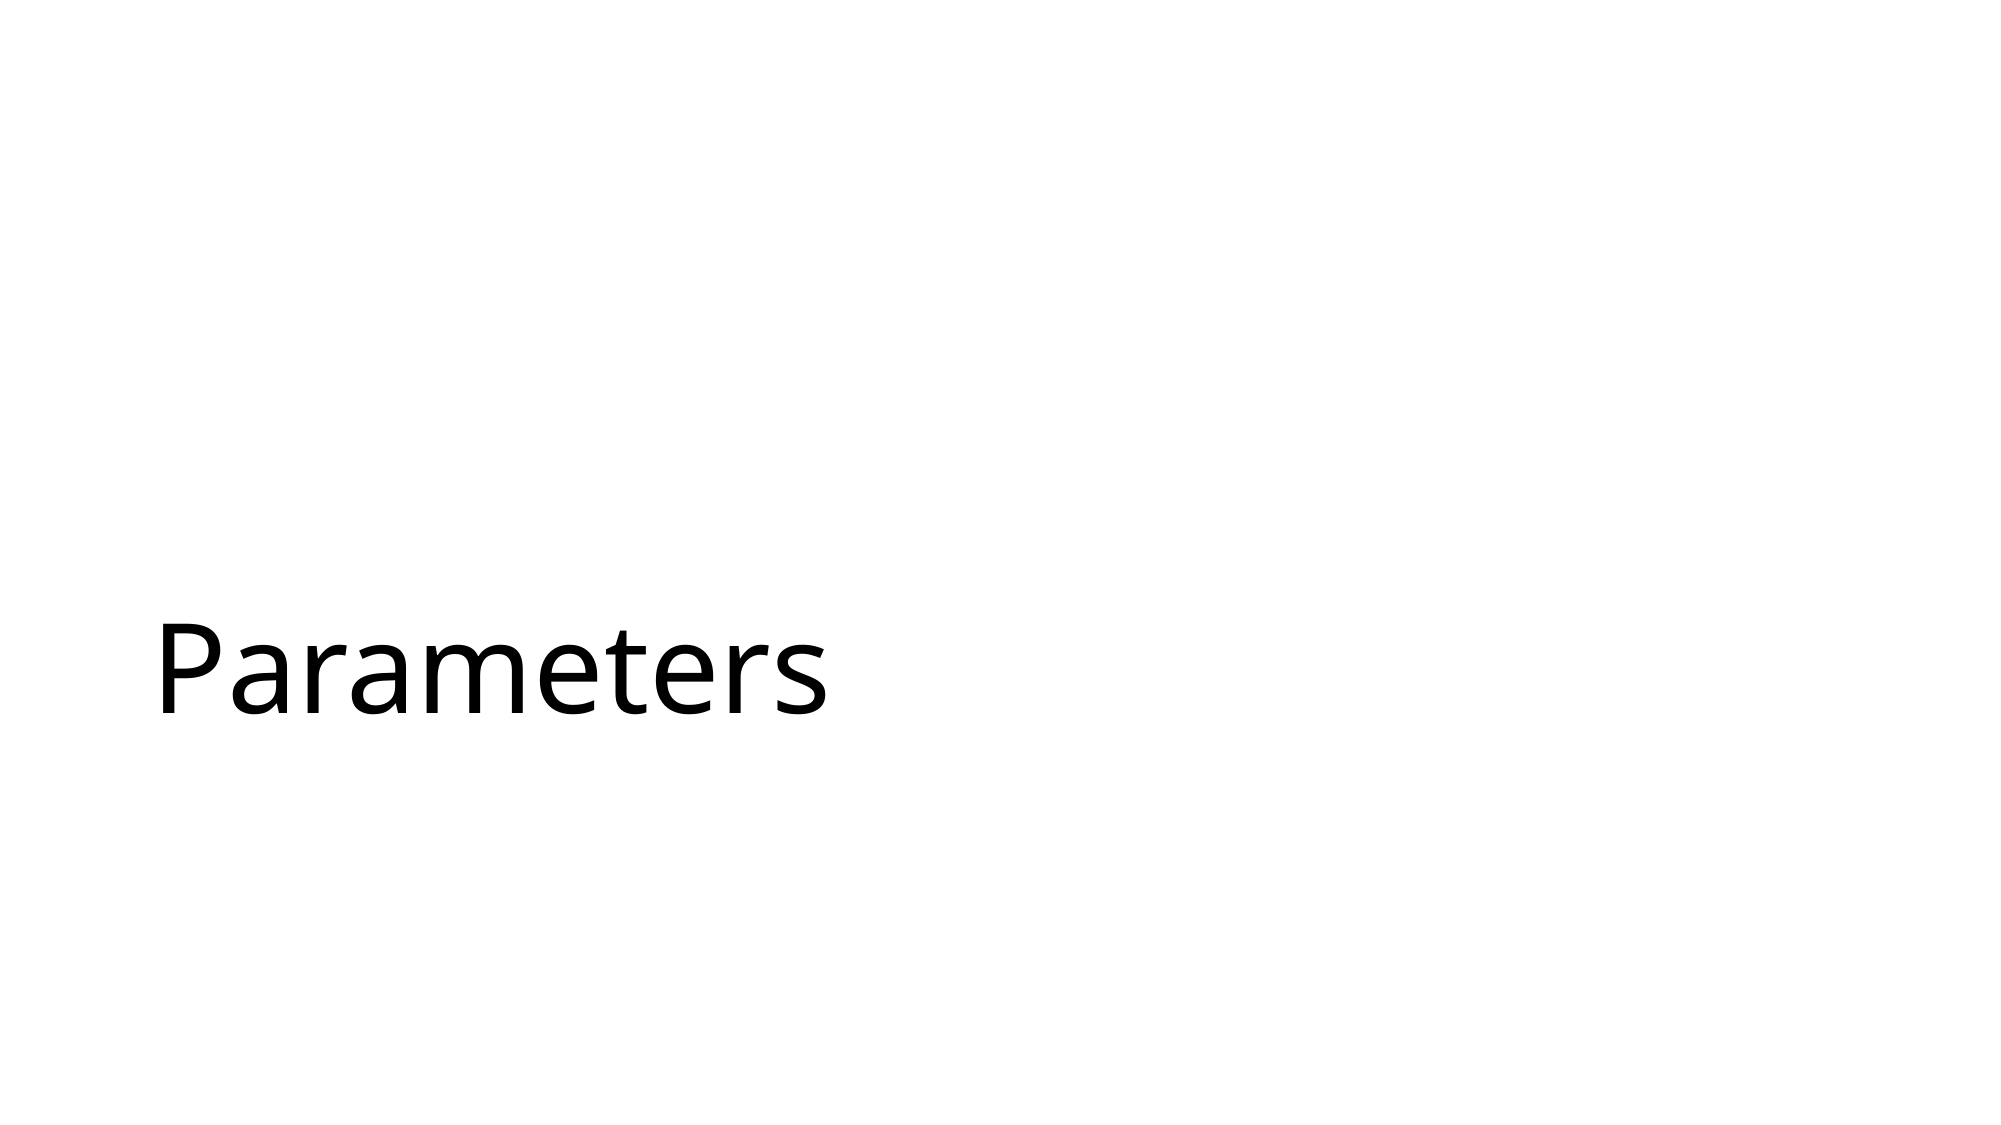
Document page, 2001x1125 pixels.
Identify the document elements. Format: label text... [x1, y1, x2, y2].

title Parameters [136, 280, 1862, 749]
